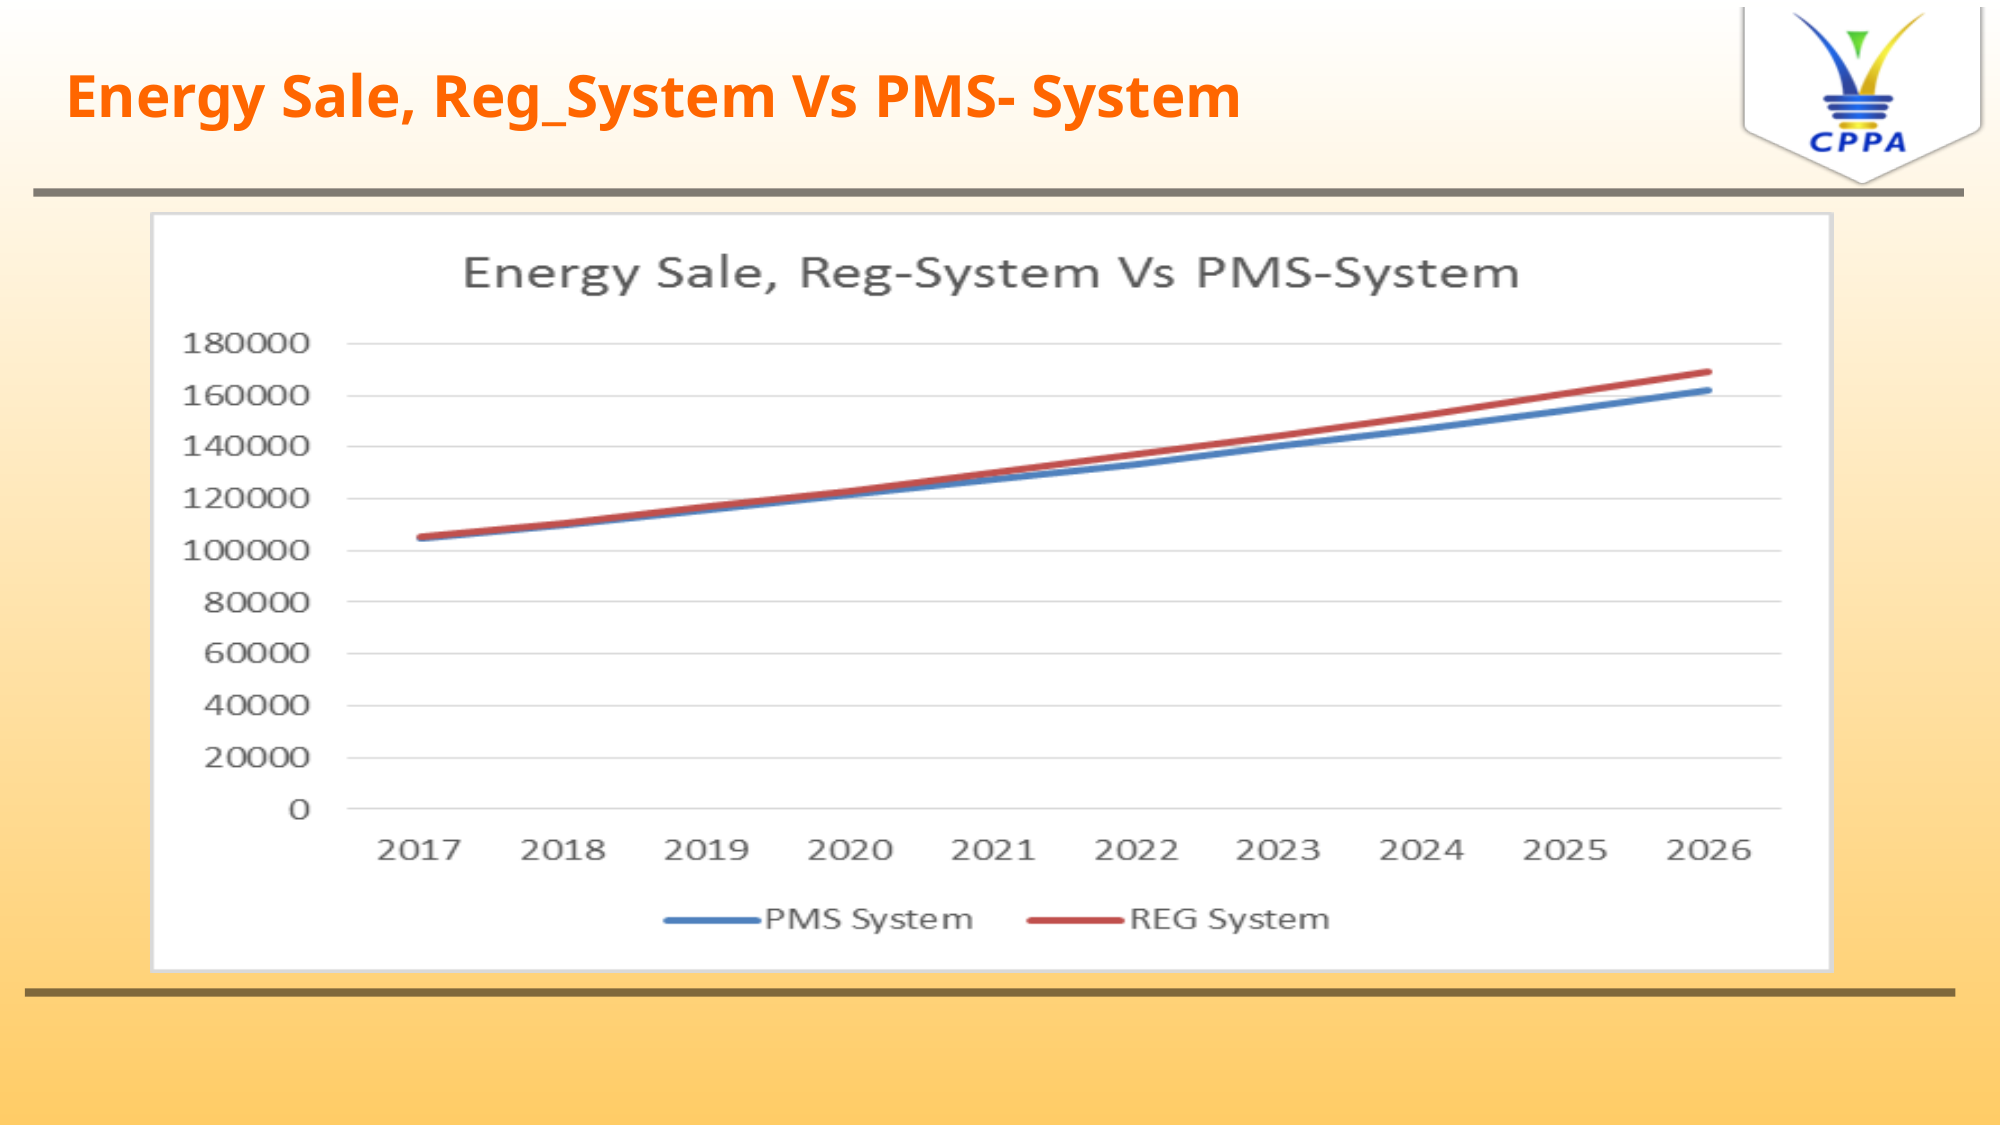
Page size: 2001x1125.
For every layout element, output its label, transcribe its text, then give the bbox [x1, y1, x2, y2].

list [149, 212, 1834, 973]
title Energy Sale, Reg_System Vs PMS- System [49, 0, 1784, 188]
picture [1732, 7, 1990, 191]
